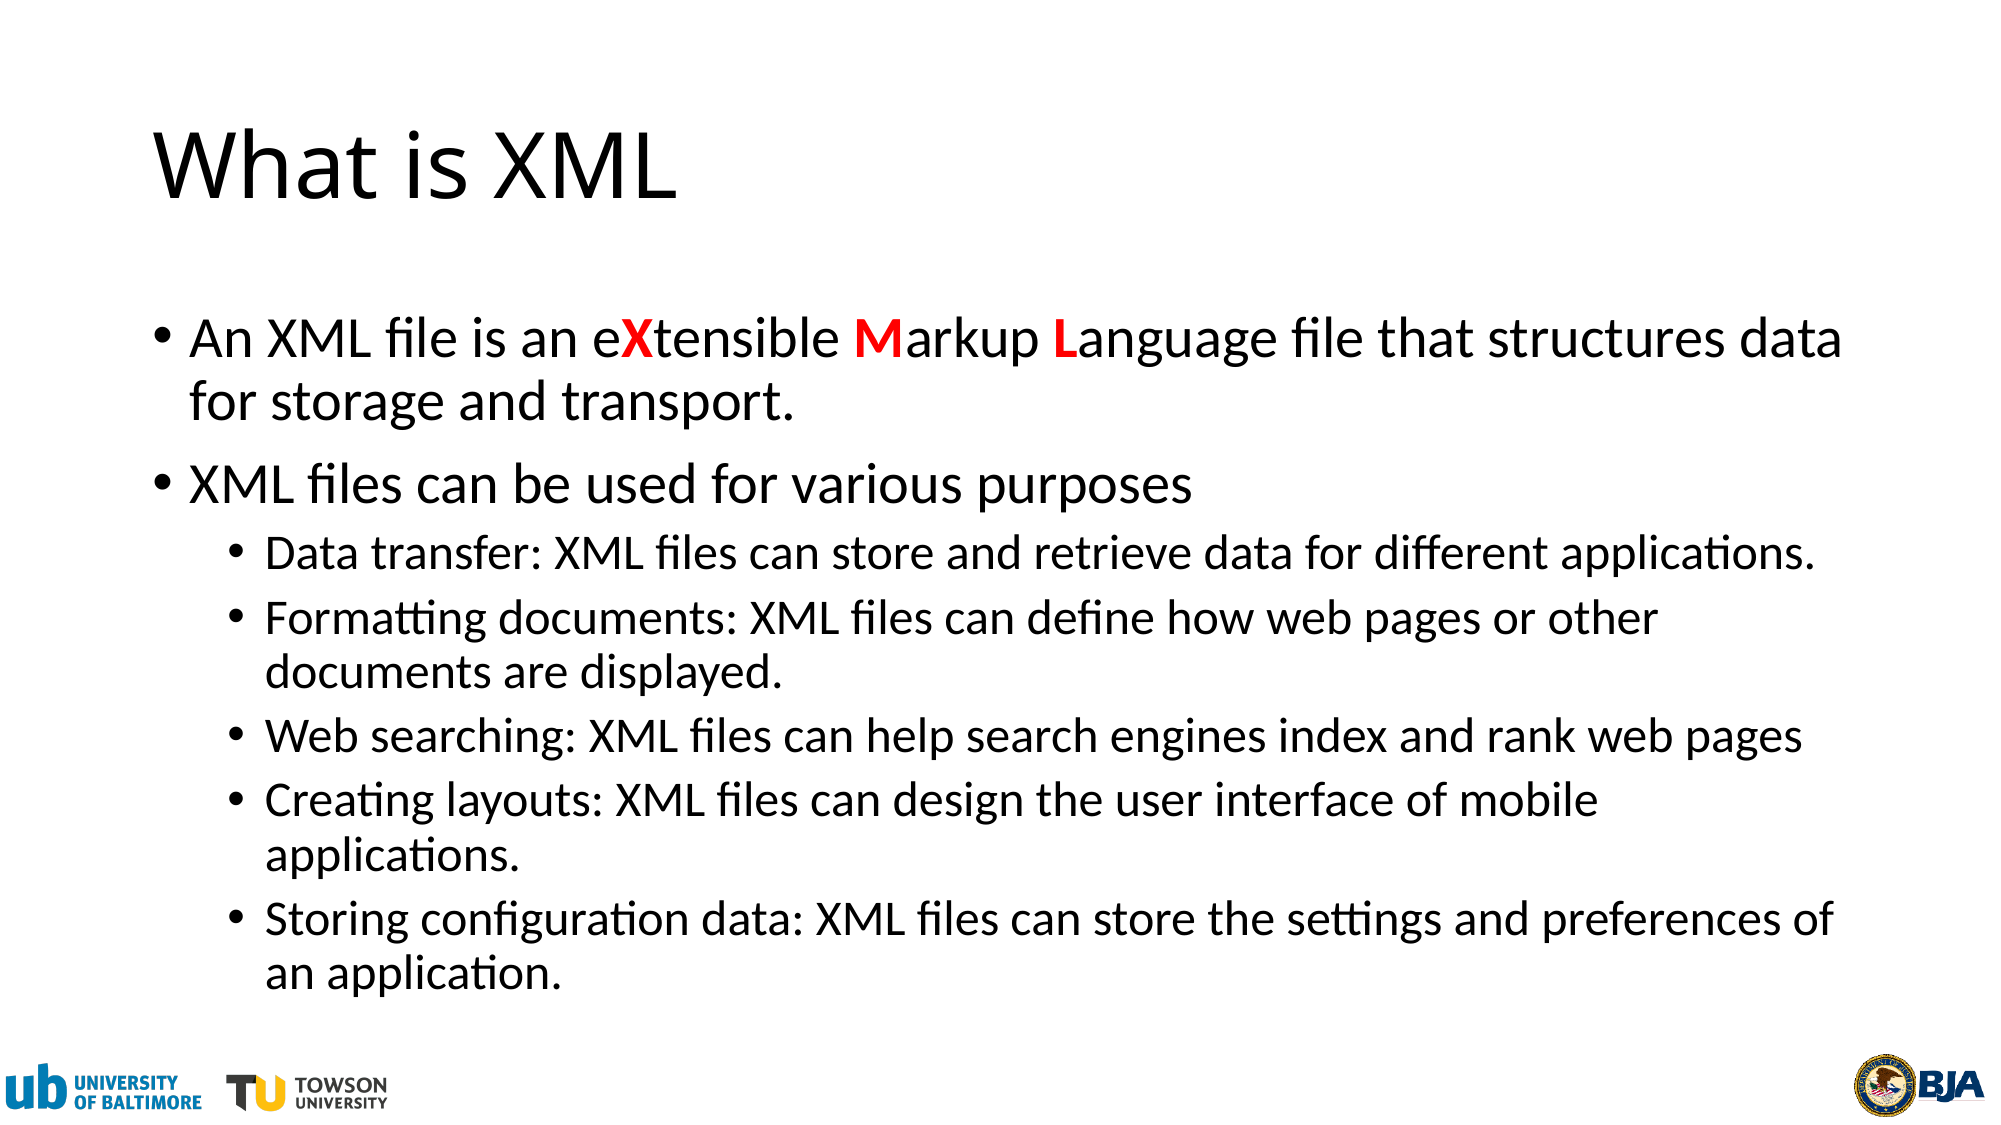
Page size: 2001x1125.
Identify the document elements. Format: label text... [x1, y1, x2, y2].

picture [0, 1031, 407, 1125]
title What is XML [137, 59, 1863, 278]
picture [1854, 1054, 1986, 1117]
list An XML file is an eXtensible Markup Language file that structures data for storage and transport. XML files can be used for various purposes Data transfer: XML files can store and retrieve data for different applications. Formatting documents: XML files can define how web pages or other documents are displayed. Web searching: XML files can help search engines index and rank web pages Creating layouts: XML files can design the user interface of mobile applications. Storing configuration data: XML files can store the settings and preferences of an application. [137, 299, 1863, 1014]
